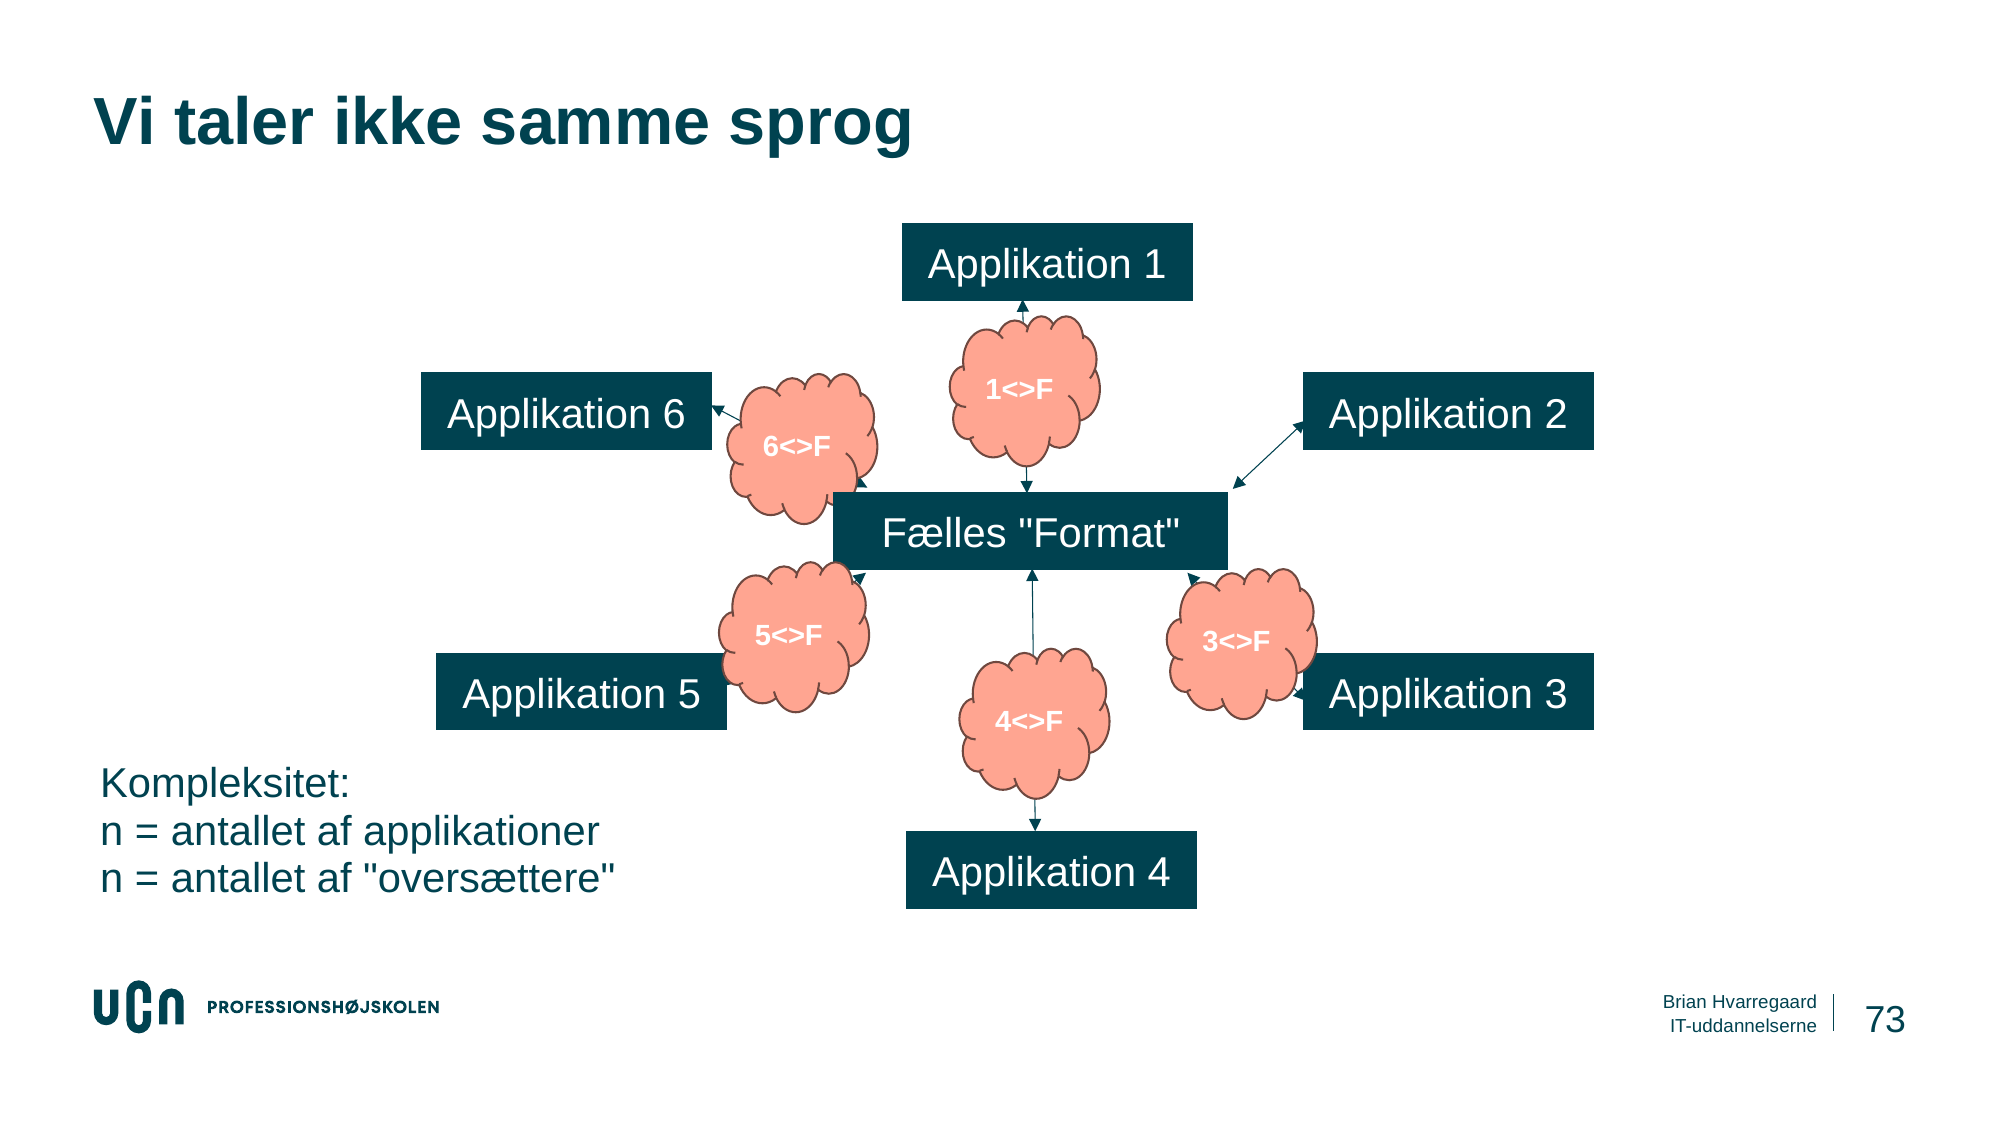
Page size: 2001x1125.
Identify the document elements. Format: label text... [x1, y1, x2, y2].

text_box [1232, 420, 1306, 489]
text_box 5<>F [771, 561, 851, 572]
text_box 3<>F [1306, 590, 1318, 671]
text_box Applikation 2 [1303, 372, 1594, 450]
text_box 3<>F [1273, 568, 1293, 572]
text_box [1022, 299, 1027, 494]
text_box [1187, 572, 1306, 701]
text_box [1032, 568, 1036, 832]
text_box Applikation 6 [421, 372, 712, 450]
text_box Applikation 5 [436, 653, 727, 730]
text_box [724, 572, 866, 686]
slide_number 73 [1834, 955, 1907, 1041]
text_box Kompleksitet: n = antallet af applikationer n = antallet af "oversættere" [100, 759, 703, 903]
text_box 3<>F [1191, 701, 1266, 721]
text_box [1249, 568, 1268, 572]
text_box Fælles "Format" [833, 492, 1228, 570]
text_box 1<>F [1027, 315, 1101, 468]
text_box 6<>F [732, 488, 857, 526]
title Vi taler ikke samme sprog [93, 88, 1907, 238]
text_box 4<>F [958, 651, 1032, 800]
text_box 5<>F [736, 686, 845, 714]
text_box 5<>F [717, 615, 724, 650]
text_box 5<>F [866, 616, 871, 654]
text_box 4<>F [1036, 647, 1111, 800]
text_box 3<>F [1165, 590, 1187, 695]
text_box 1<>F [948, 319, 1022, 467]
text_box 6<>F [742, 372, 879, 474]
text_box Applikation 1 [902, 223, 1193, 301]
text_box Applikation 3 [1303, 653, 1594, 730]
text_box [711, 405, 868, 488]
text_box Applikation 4 [906, 831, 1197, 909]
